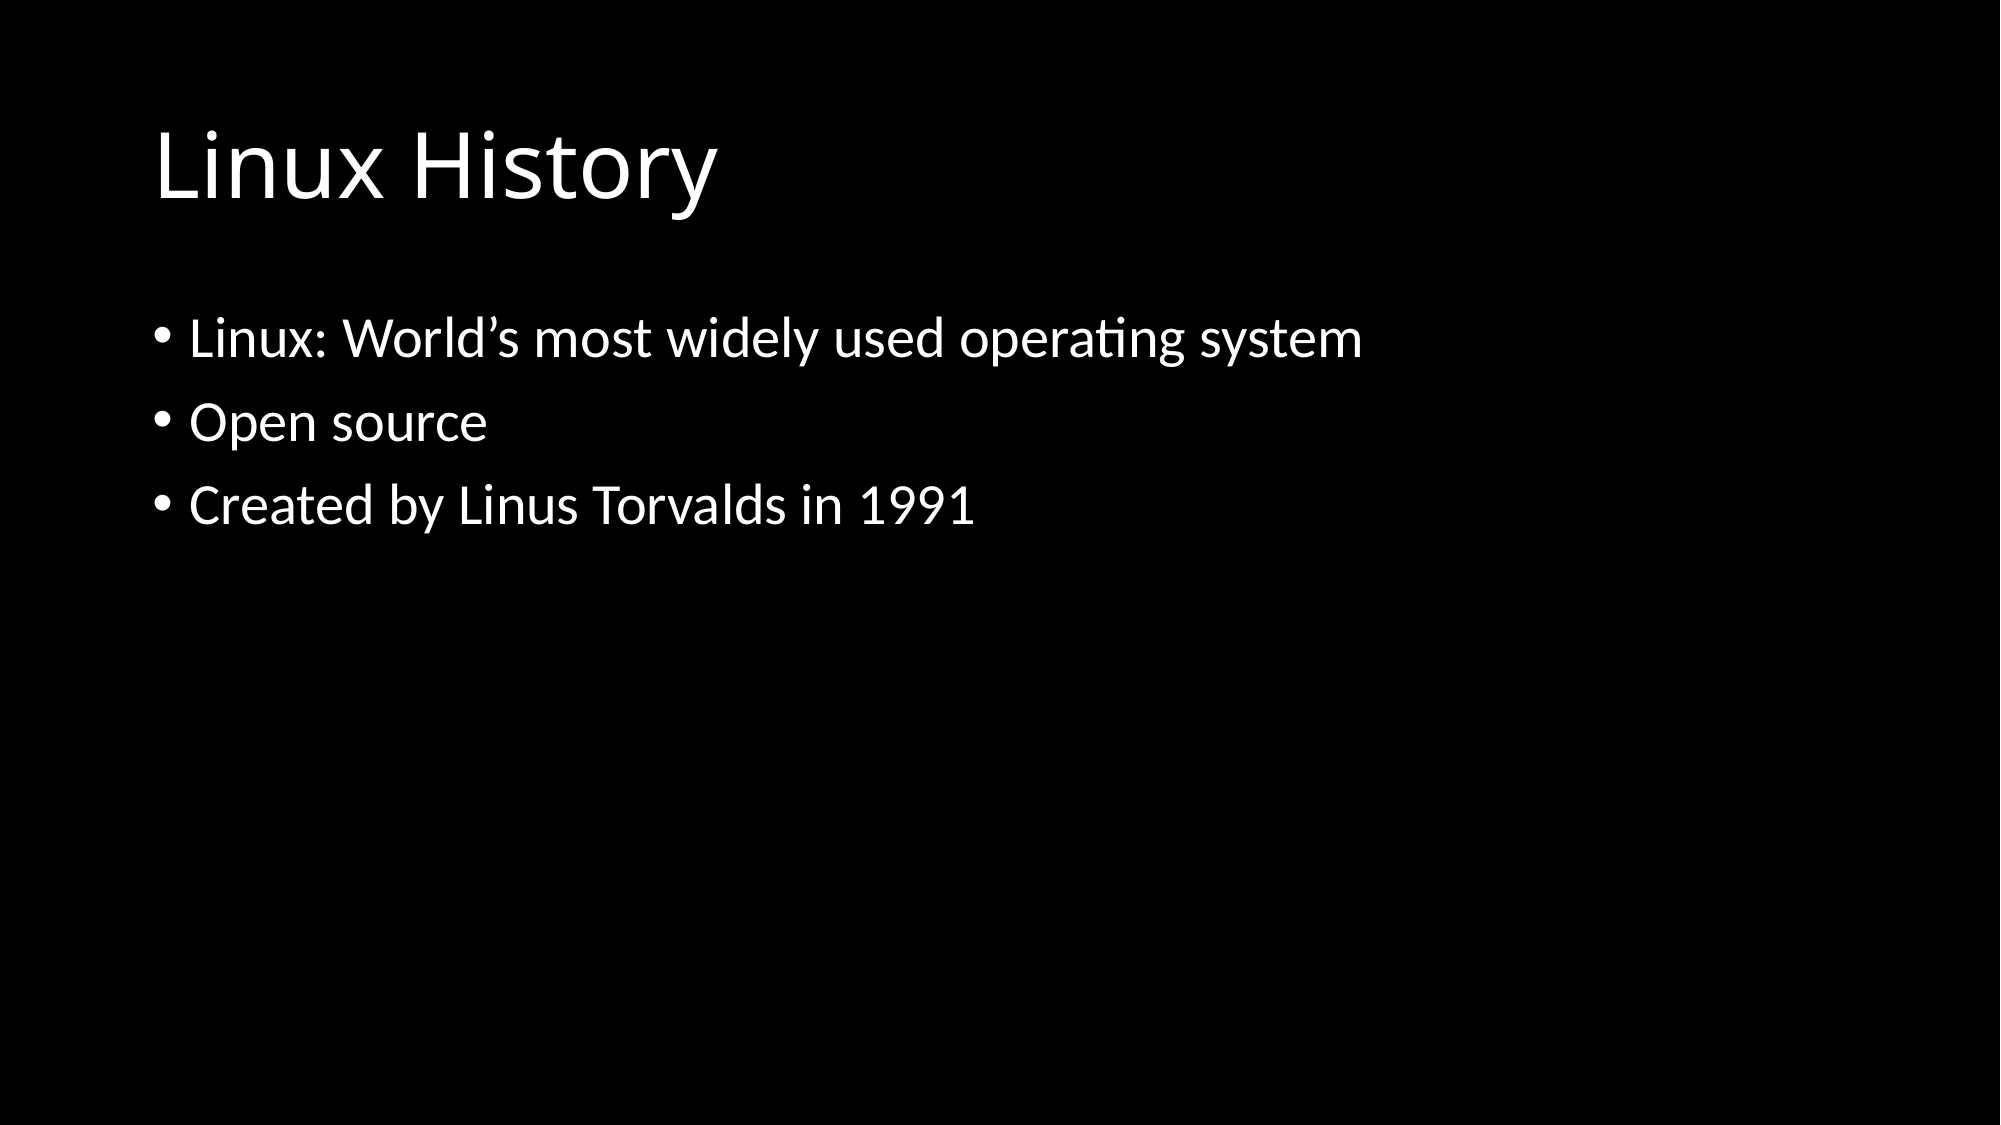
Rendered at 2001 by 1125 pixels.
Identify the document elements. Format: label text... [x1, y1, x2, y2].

title Linux History [137, 59, 1863, 278]
list Linux: World’s most widely used operating system Open source Created by Linus Torvalds in 1991 [137, 299, 1863, 1014]
